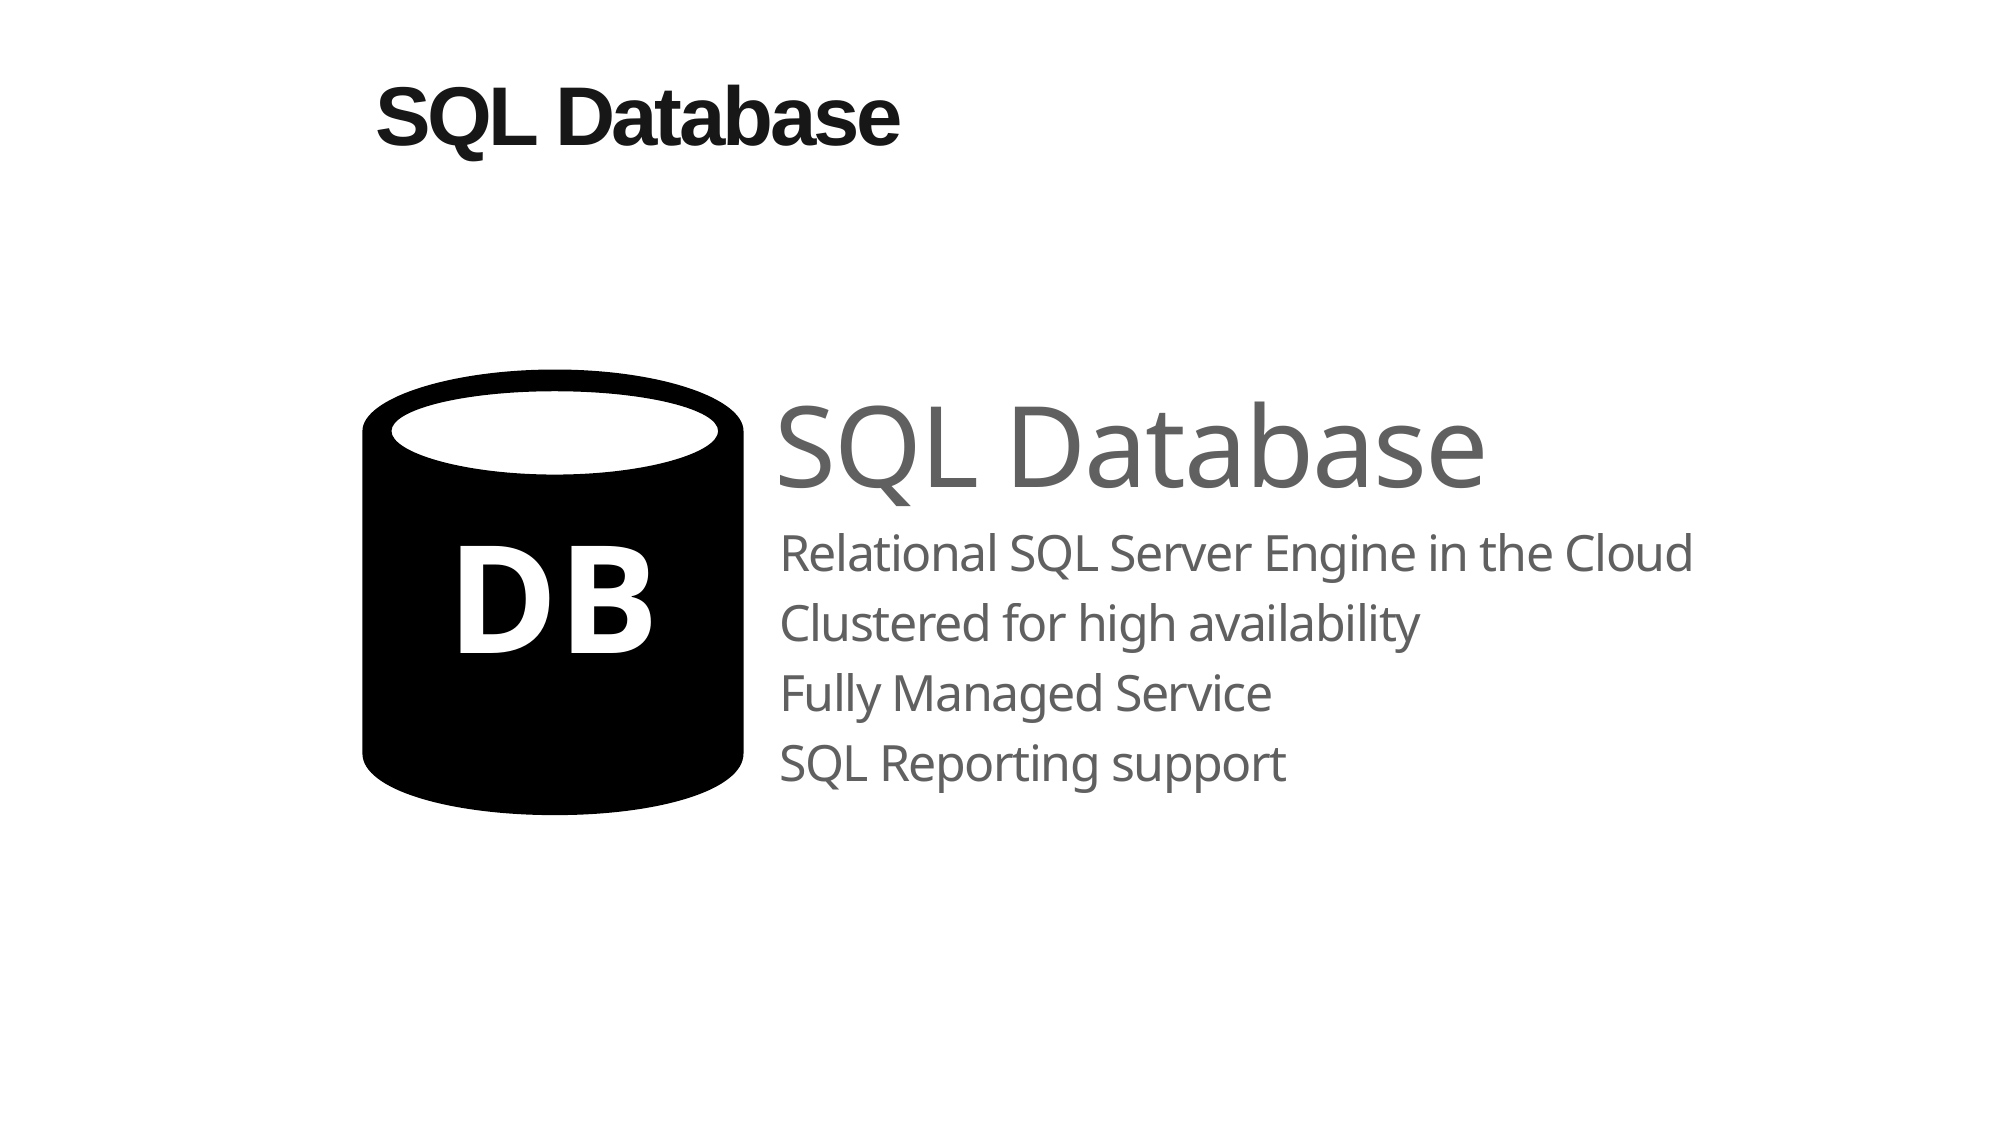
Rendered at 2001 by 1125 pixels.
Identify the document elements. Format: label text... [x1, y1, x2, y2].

text_box Relational SQL Server Engine in the Cloud Clustered for high availability Fully Managed Service SQL Reporting support [778, 521, 1826, 792]
text_box DB [361, 368, 745, 817]
text_box SQL Database [774, 390, 1820, 512]
title SQL Database [375, 62, 1625, 213]
